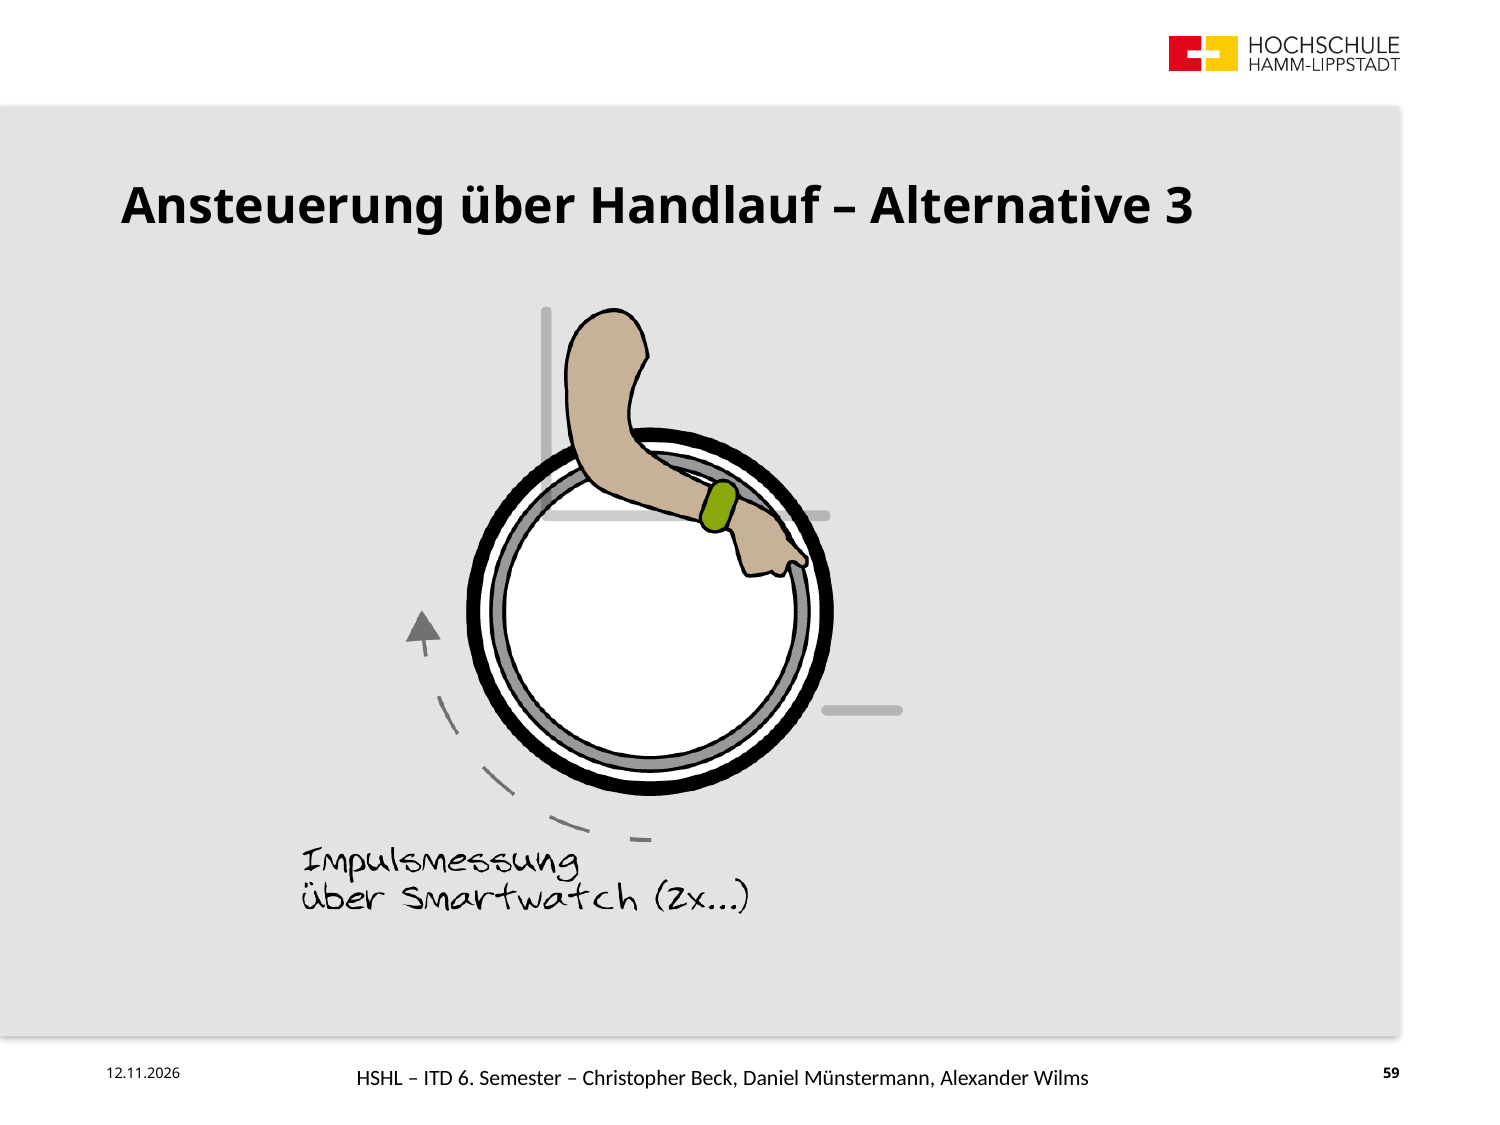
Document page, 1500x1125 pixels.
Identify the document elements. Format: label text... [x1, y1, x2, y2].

slide_number 59 [1105, 1065, 1400, 1084]
text_box HSHL – ITD 6. Semester – Christopher Beck, Daniel Münstermann, Alexander Wilms [341, 1063, 1105, 1097]
picture [0, 246, 1341, 1056]
text_box Ansteuerung über Handlauf – Alternative 3 [106, 125, 1340, 245]
picture [1169, 36, 1400, 71]
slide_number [106, 1065, 341, 1084]
